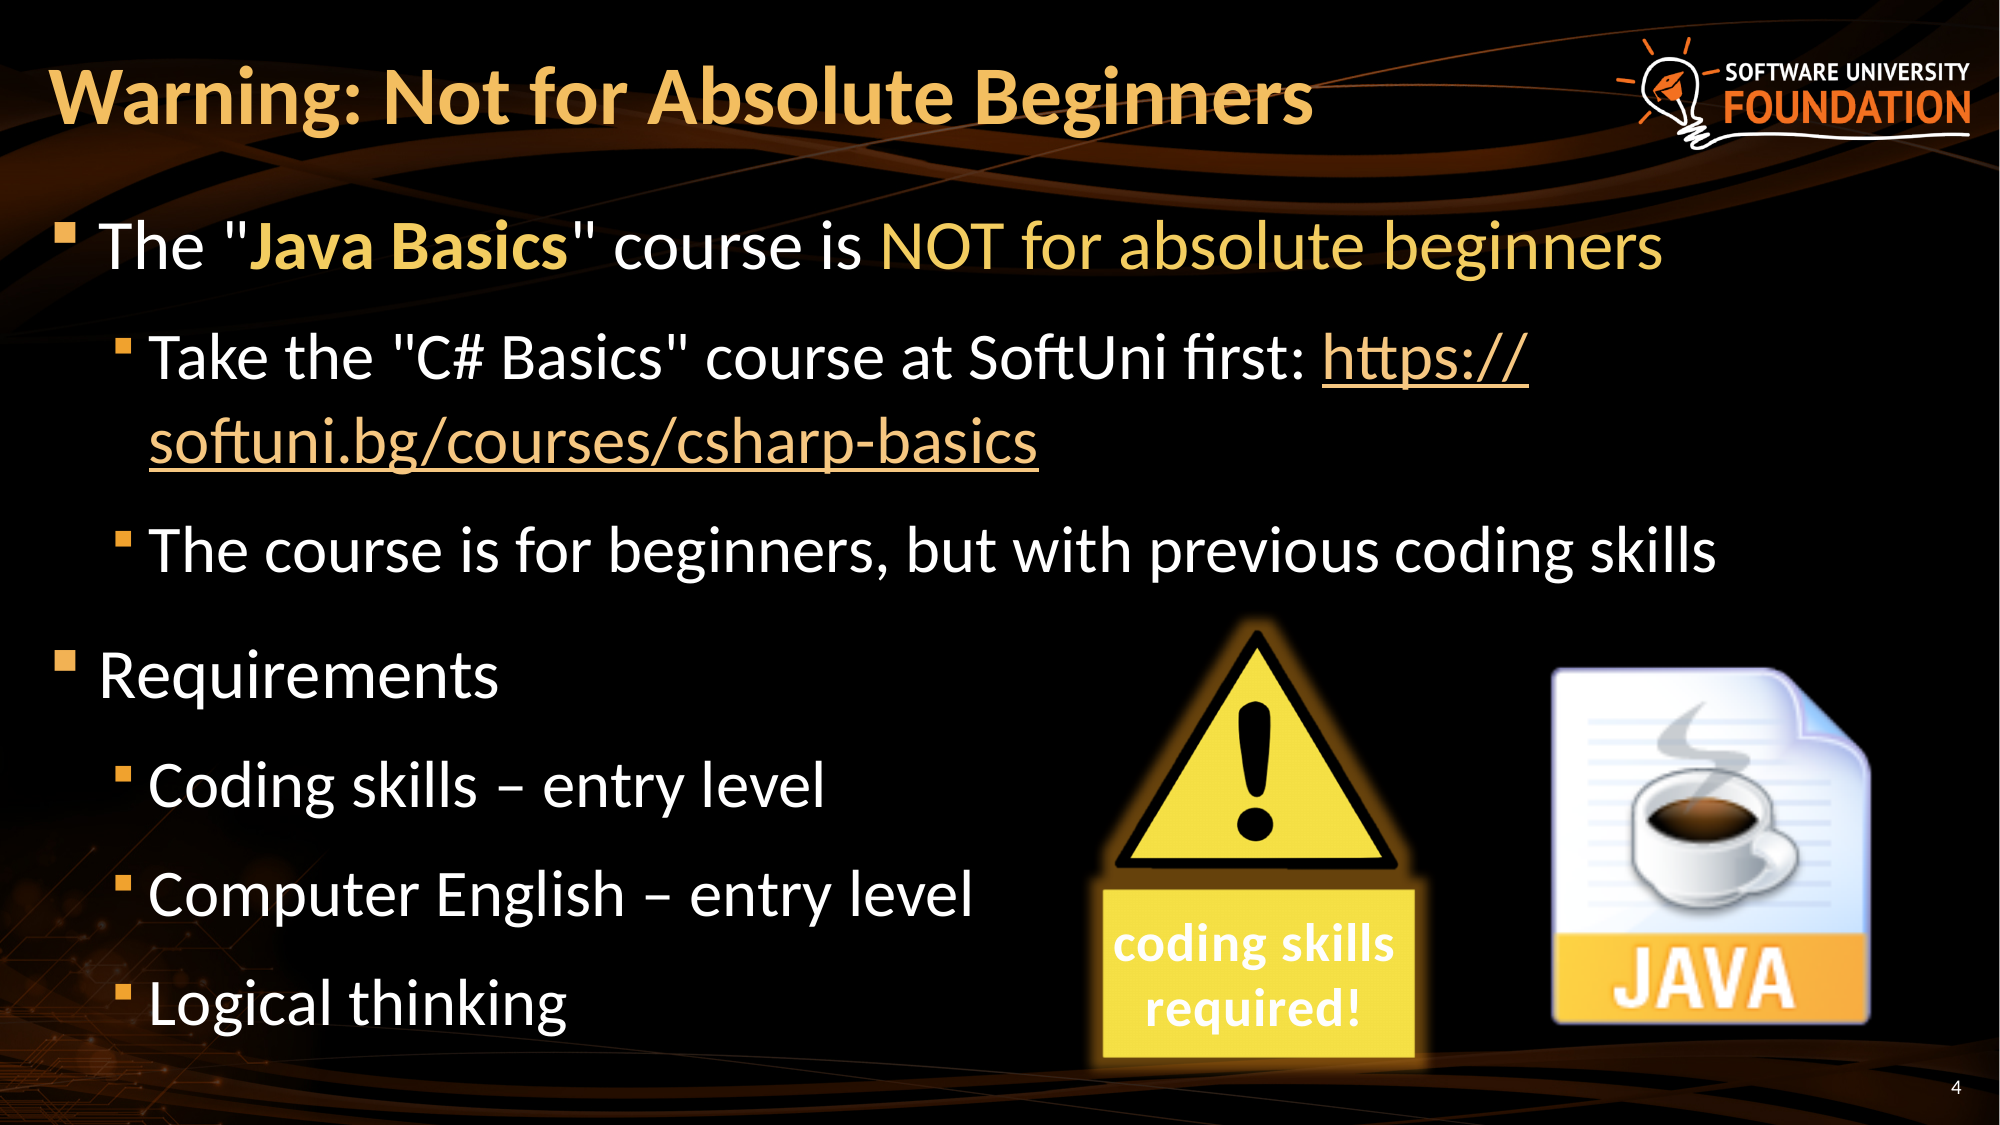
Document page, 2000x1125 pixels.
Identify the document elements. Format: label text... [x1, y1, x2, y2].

list The "Java Basics" course is NOT for absolute beginners Take the "C# Basics" course at SoftUni first: https://softuni.bg/courses/csharp-basics The course is for beginners, but with previous coding skills Requirements Coding skills – entry level Computer English – entry level Logical thinking [31, 188, 1968, 1103]
title Warning: Not for Absolute Beginners [30, 6, 1602, 189]
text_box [1087, 624, 1425, 1075]
picture [0, 0, 2000, 1125]
